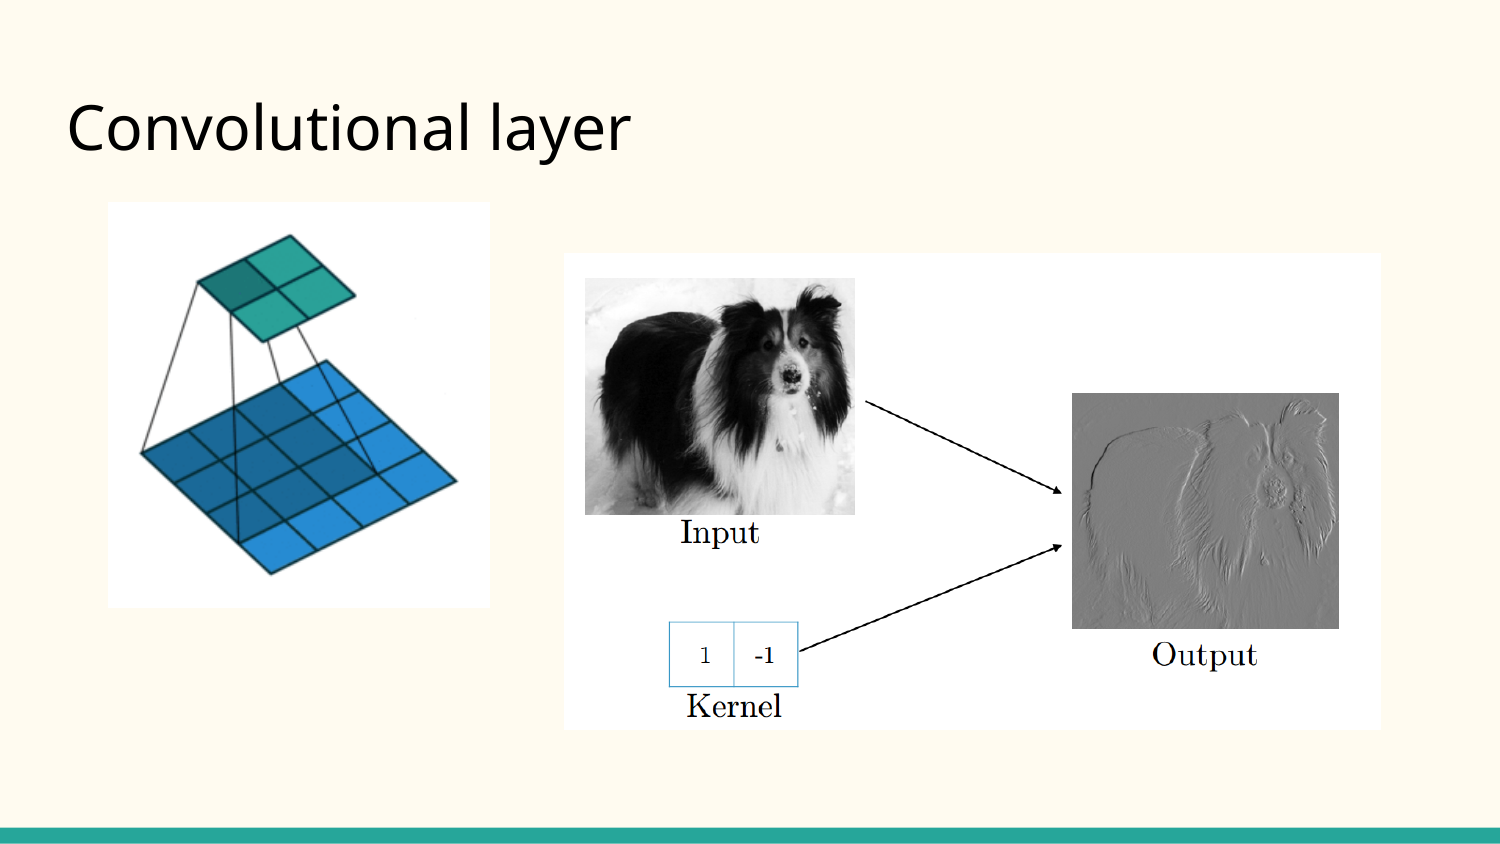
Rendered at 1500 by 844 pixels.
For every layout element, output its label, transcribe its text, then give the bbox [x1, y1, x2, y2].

title Convolutional layer [51, 72, 1449, 174]
picture [107, 202, 490, 608]
picture [564, 252, 1381, 730]
